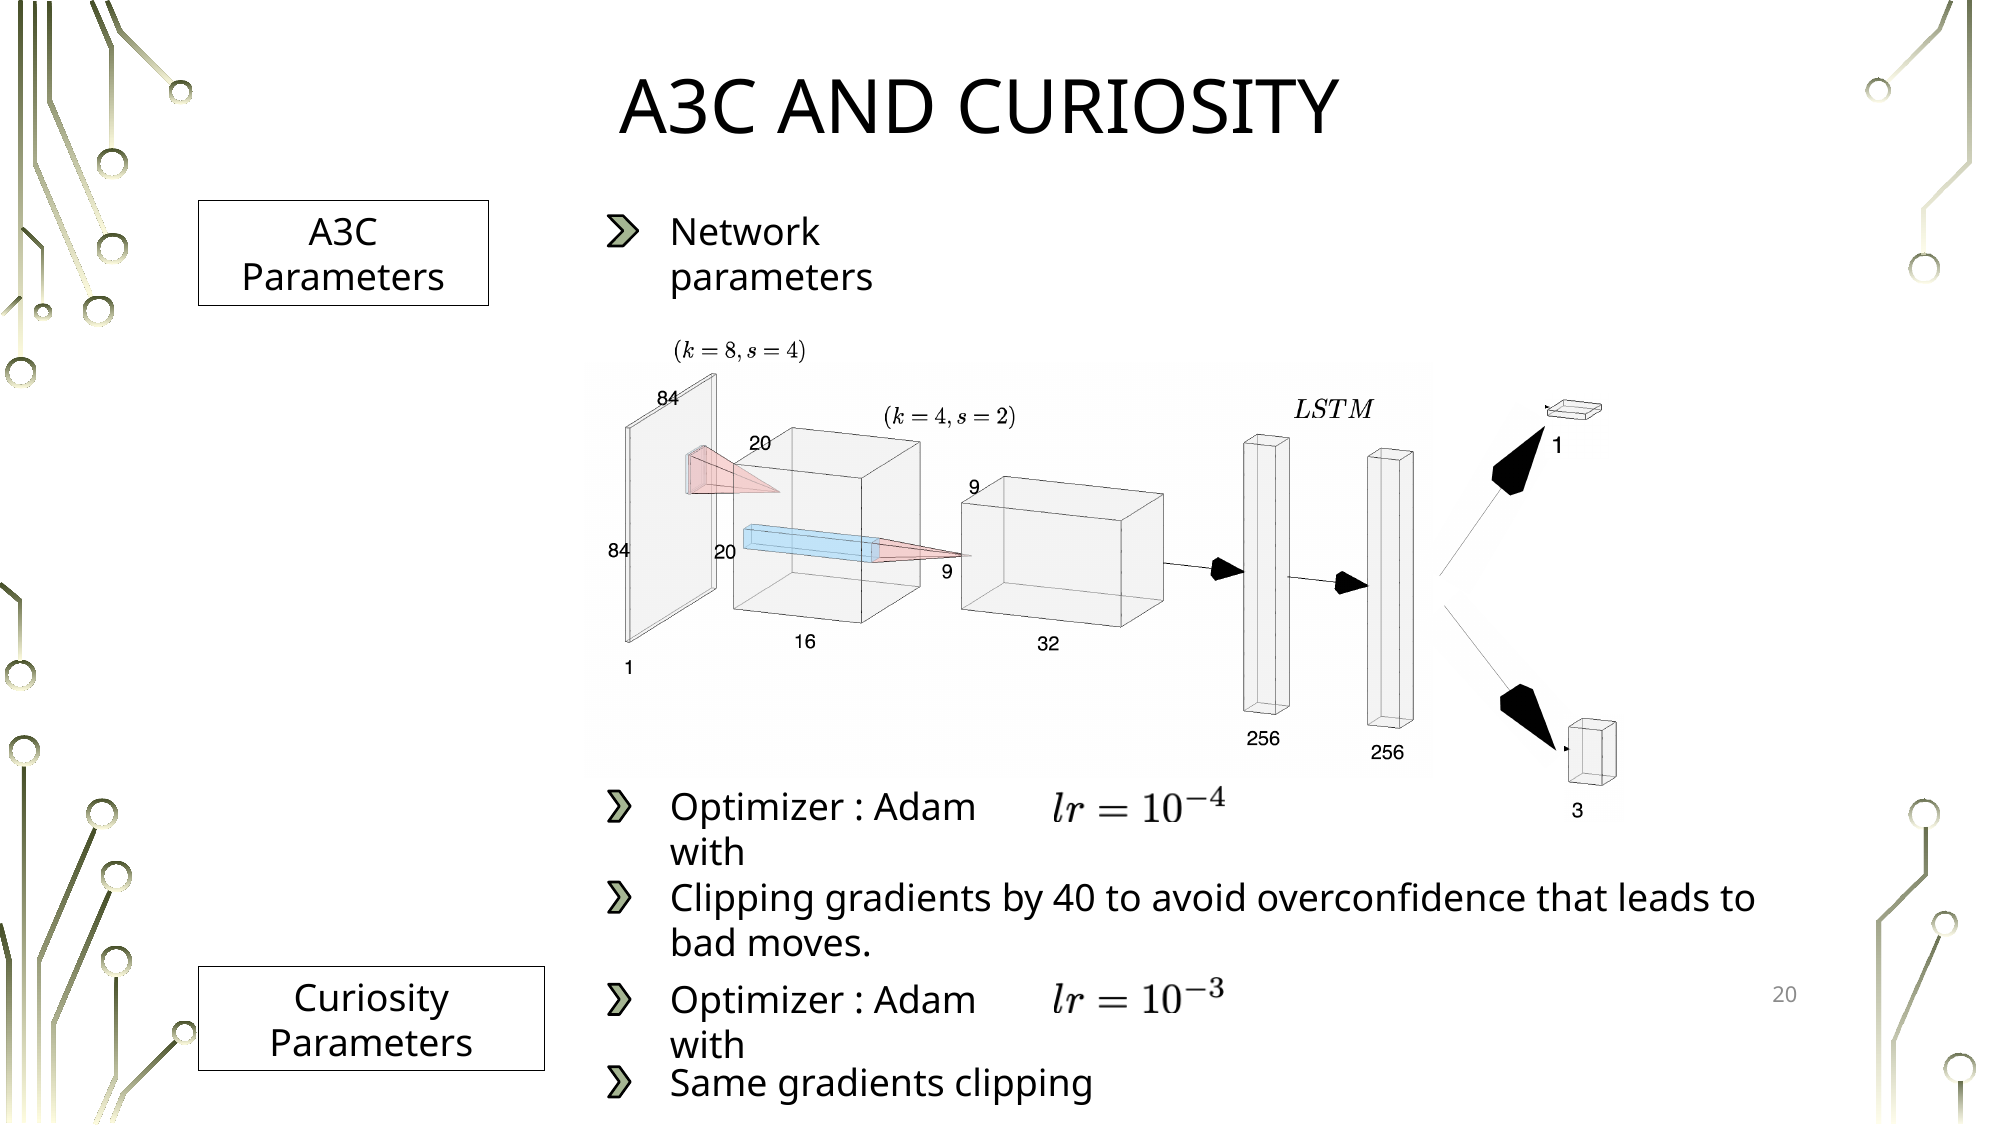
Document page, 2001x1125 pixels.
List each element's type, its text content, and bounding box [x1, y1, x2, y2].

text_box [607, 982, 632, 1016]
text_box Network parameters [654, 200, 1001, 306]
picture [1054, 785, 1226, 822]
text_box A3C and Curiosity [167, 0, 1793, 231]
text_box A3C Parameters [198, 200, 489, 306]
text_box Same gradients clipping [655, 1051, 1142, 1112]
slide_number 19 [1685, 965, 1813, 1025]
text_box [607, 1065, 632, 1099]
text_box Curiosity Parameters [198, 966, 545, 1071]
picture [1054, 977, 1224, 1014]
text_box [607, 880, 632, 914]
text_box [584, 339, 1624, 822]
text_box [606, 214, 639, 248]
text_box Optimizer : Adam with [655, 822, 1030, 866]
text_box Clipping gradients by 40 to avoid overconfidence that leads to bad moves. [655, 866, 1833, 972]
text_box Optimizer : Adam with [655, 968, 1030, 1051]
